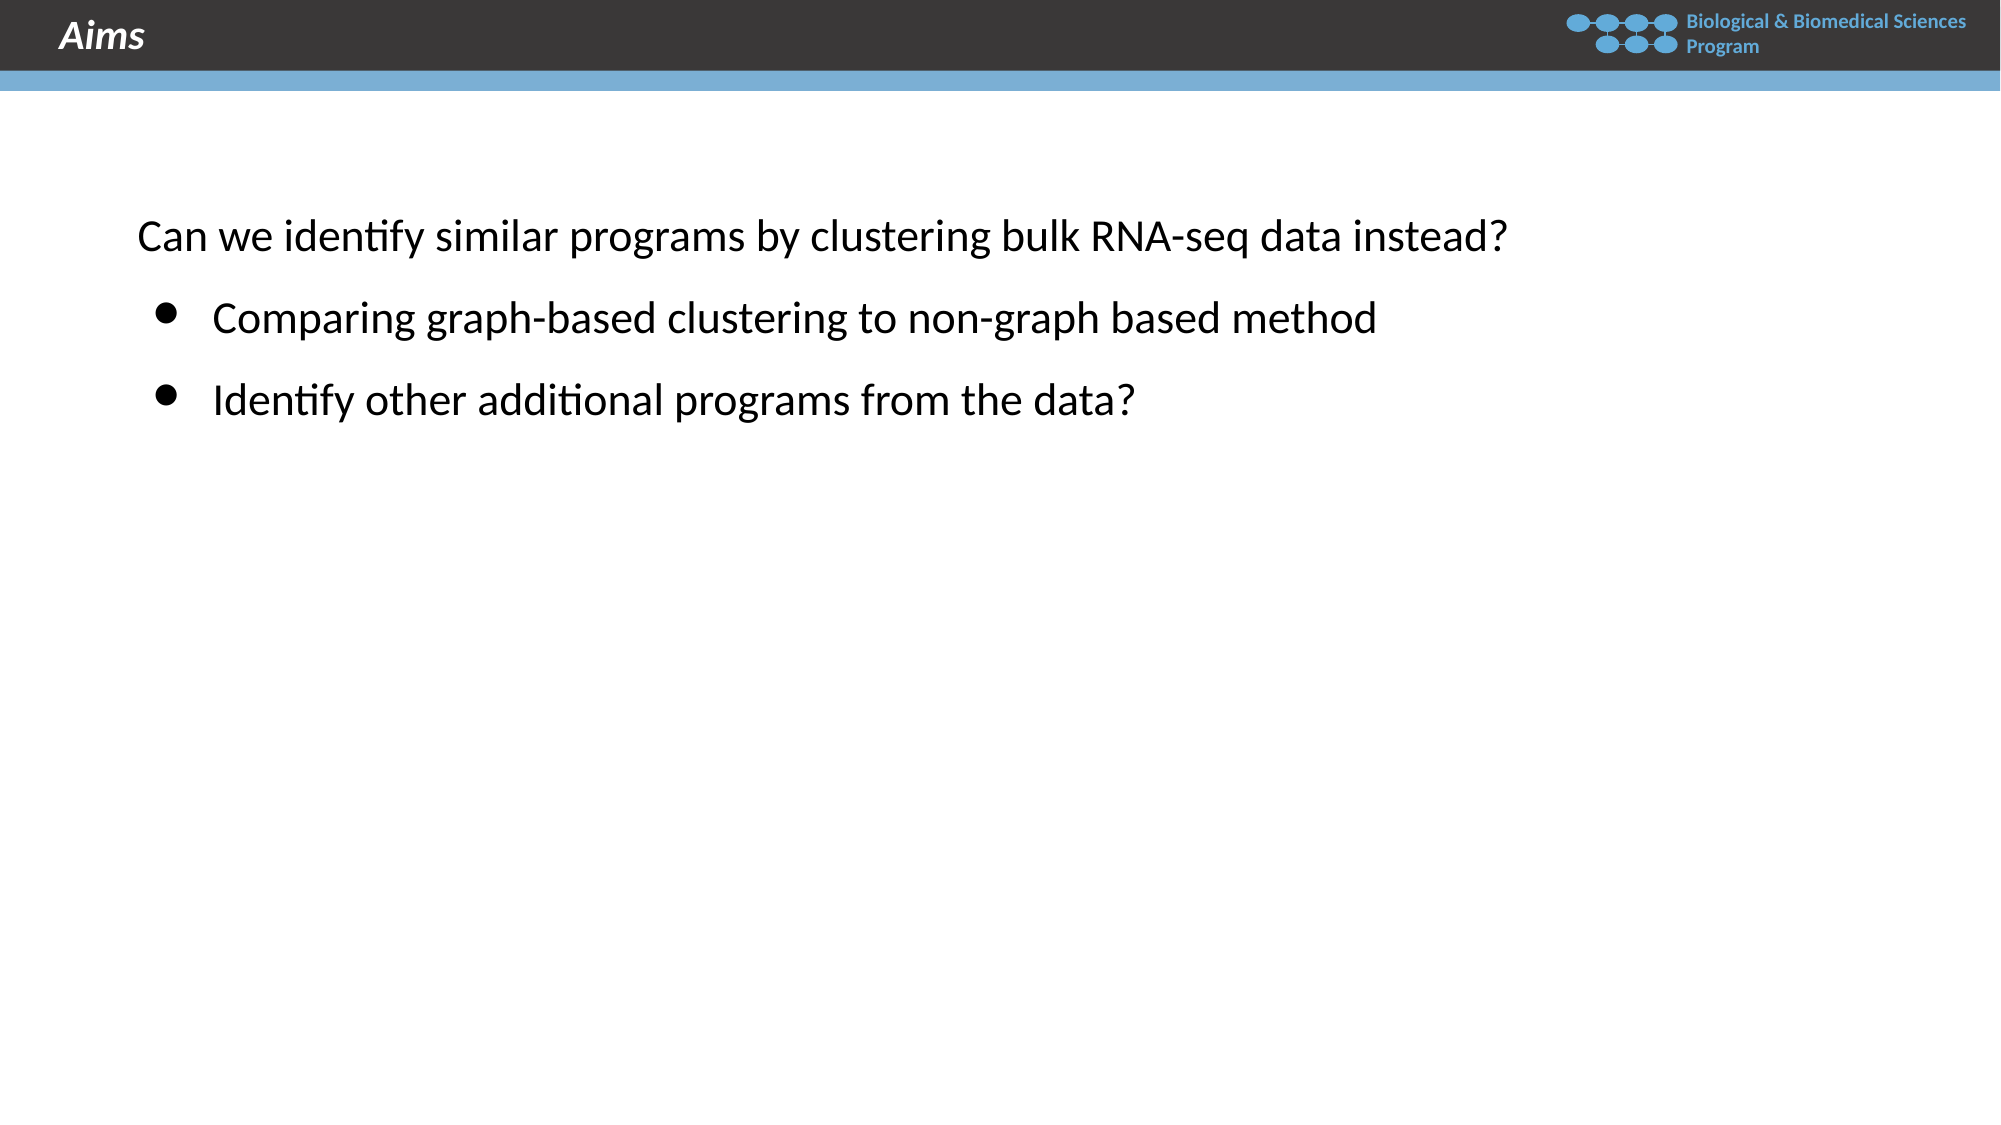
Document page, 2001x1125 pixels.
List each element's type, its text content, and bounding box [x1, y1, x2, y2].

text_box Can we identify similar programs by clustering bulk RNA-seq data instead? Comparing graph-based clustering to non-graph based method Identify other additional programs from the data? [122, 170, 1893, 433]
text_box Aims [44, 0, 306, 65]
